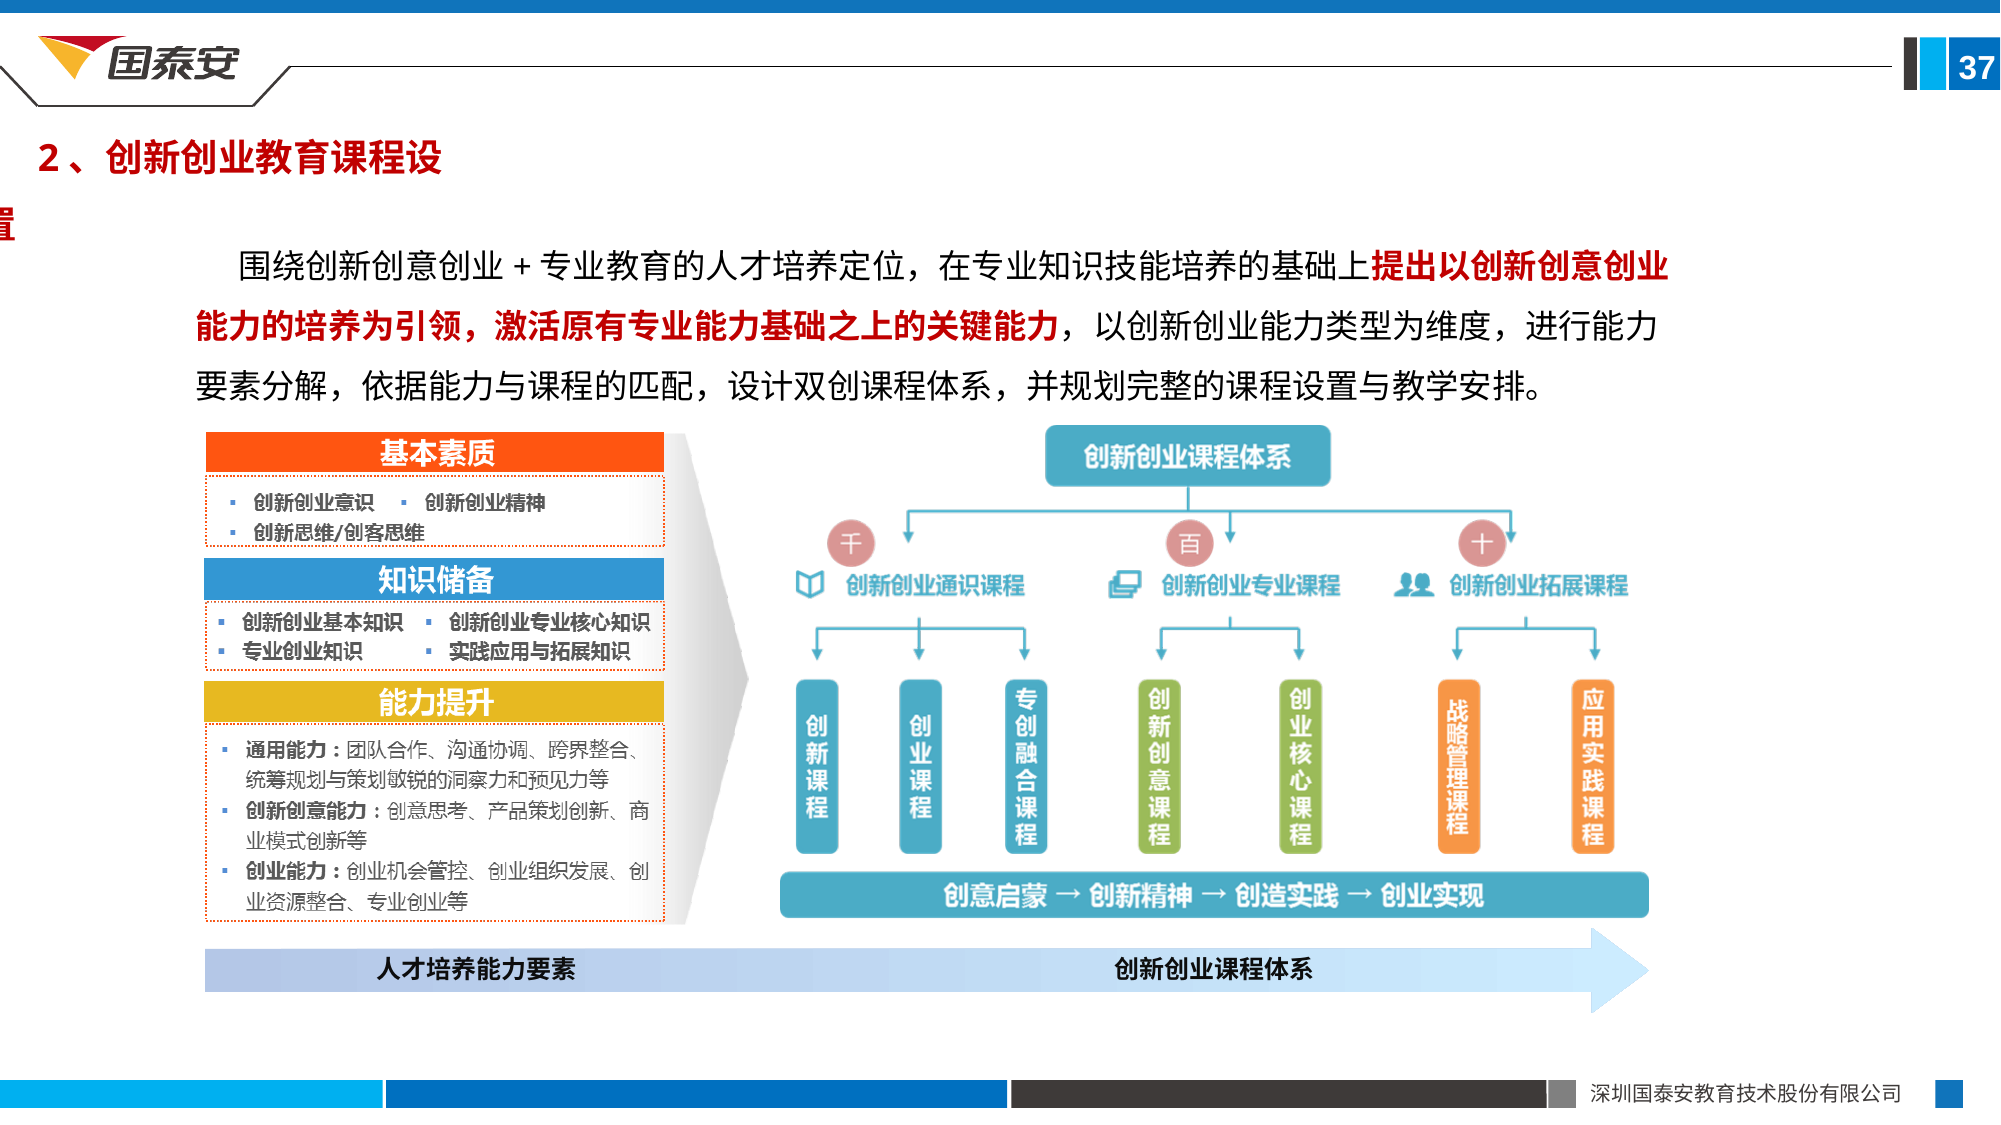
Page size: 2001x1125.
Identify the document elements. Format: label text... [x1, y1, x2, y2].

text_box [204, 425, 1649, 1014]
text_box 37 [1944, 38, 2000, 94]
text_box 2、创新创业教育课程设置 [0, 104, 494, 254]
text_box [0, 66, 290, 106]
text_box 围绕创新创意创业+专业教育的人才培养定位，在专业知识技能培养的基础上提出以创新创意创业能力的培养为引领，激活原有专业能力基础之上的关键能力，以创新创业能力类型为维度，进行能力要素分解，依据能力与课程的匹配，设计双创课程体系，并规划完整的课程设置与教学安排。 [180, 217, 1694, 413]
